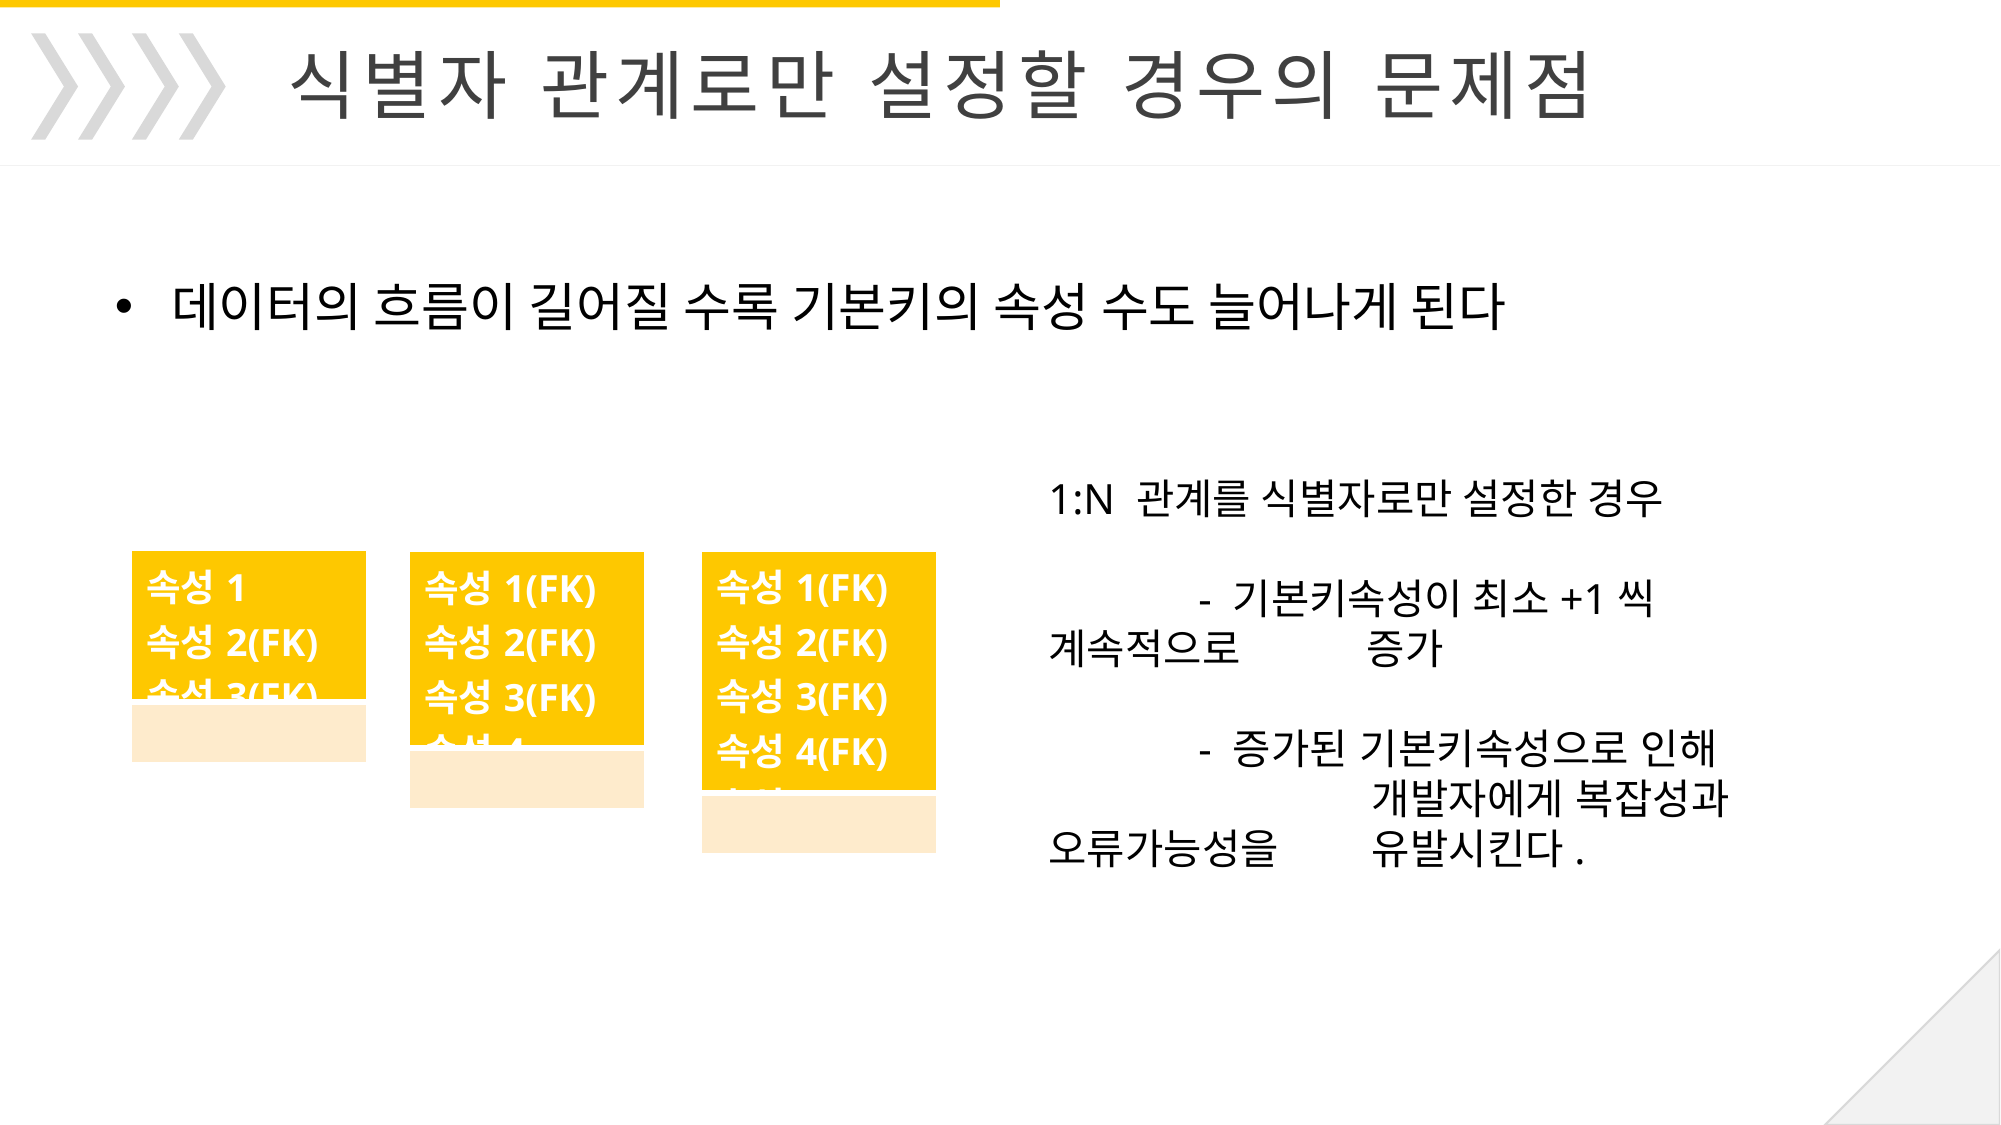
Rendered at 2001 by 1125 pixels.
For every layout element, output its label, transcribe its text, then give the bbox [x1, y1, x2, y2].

table_header 속성1 속성2(FK) 속성3(FK) [132, 551, 366, 699]
text_box 데이터의 흐름이 길어질 수록 기본키의 속성 수도 늘어나게 된다 [99, 267, 1901, 1010]
text_box 식별자 관계로만 설정할 경우의 문제점 [272, 31, 1759, 137]
table_header 속성1(FK) 속성2(FK) 속성3(FK) 속성4 [410, 552, 644, 745]
table_header 속성1(FK) 속성2(FK) 속성3(FK) 속성4(FK) 속성5 [702, 552, 936, 790]
table_cell [702, 796, 936, 853]
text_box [131, 33, 226, 140]
text_box [0, 0, 1001, 8]
text_box 1:N 관계를 식별자로만 설정한 경우 - 기본키속성이 최소+1씩 계속적으로 증가 - 증가된 기본키속성으로 인해 개발자에게 복잡성과 오류가능성을 유발시킨다. [1033, 464, 1869, 926]
table_cell [410, 751, 644, 808]
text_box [31, 33, 125, 140]
table_cell [132, 705, 366, 762]
